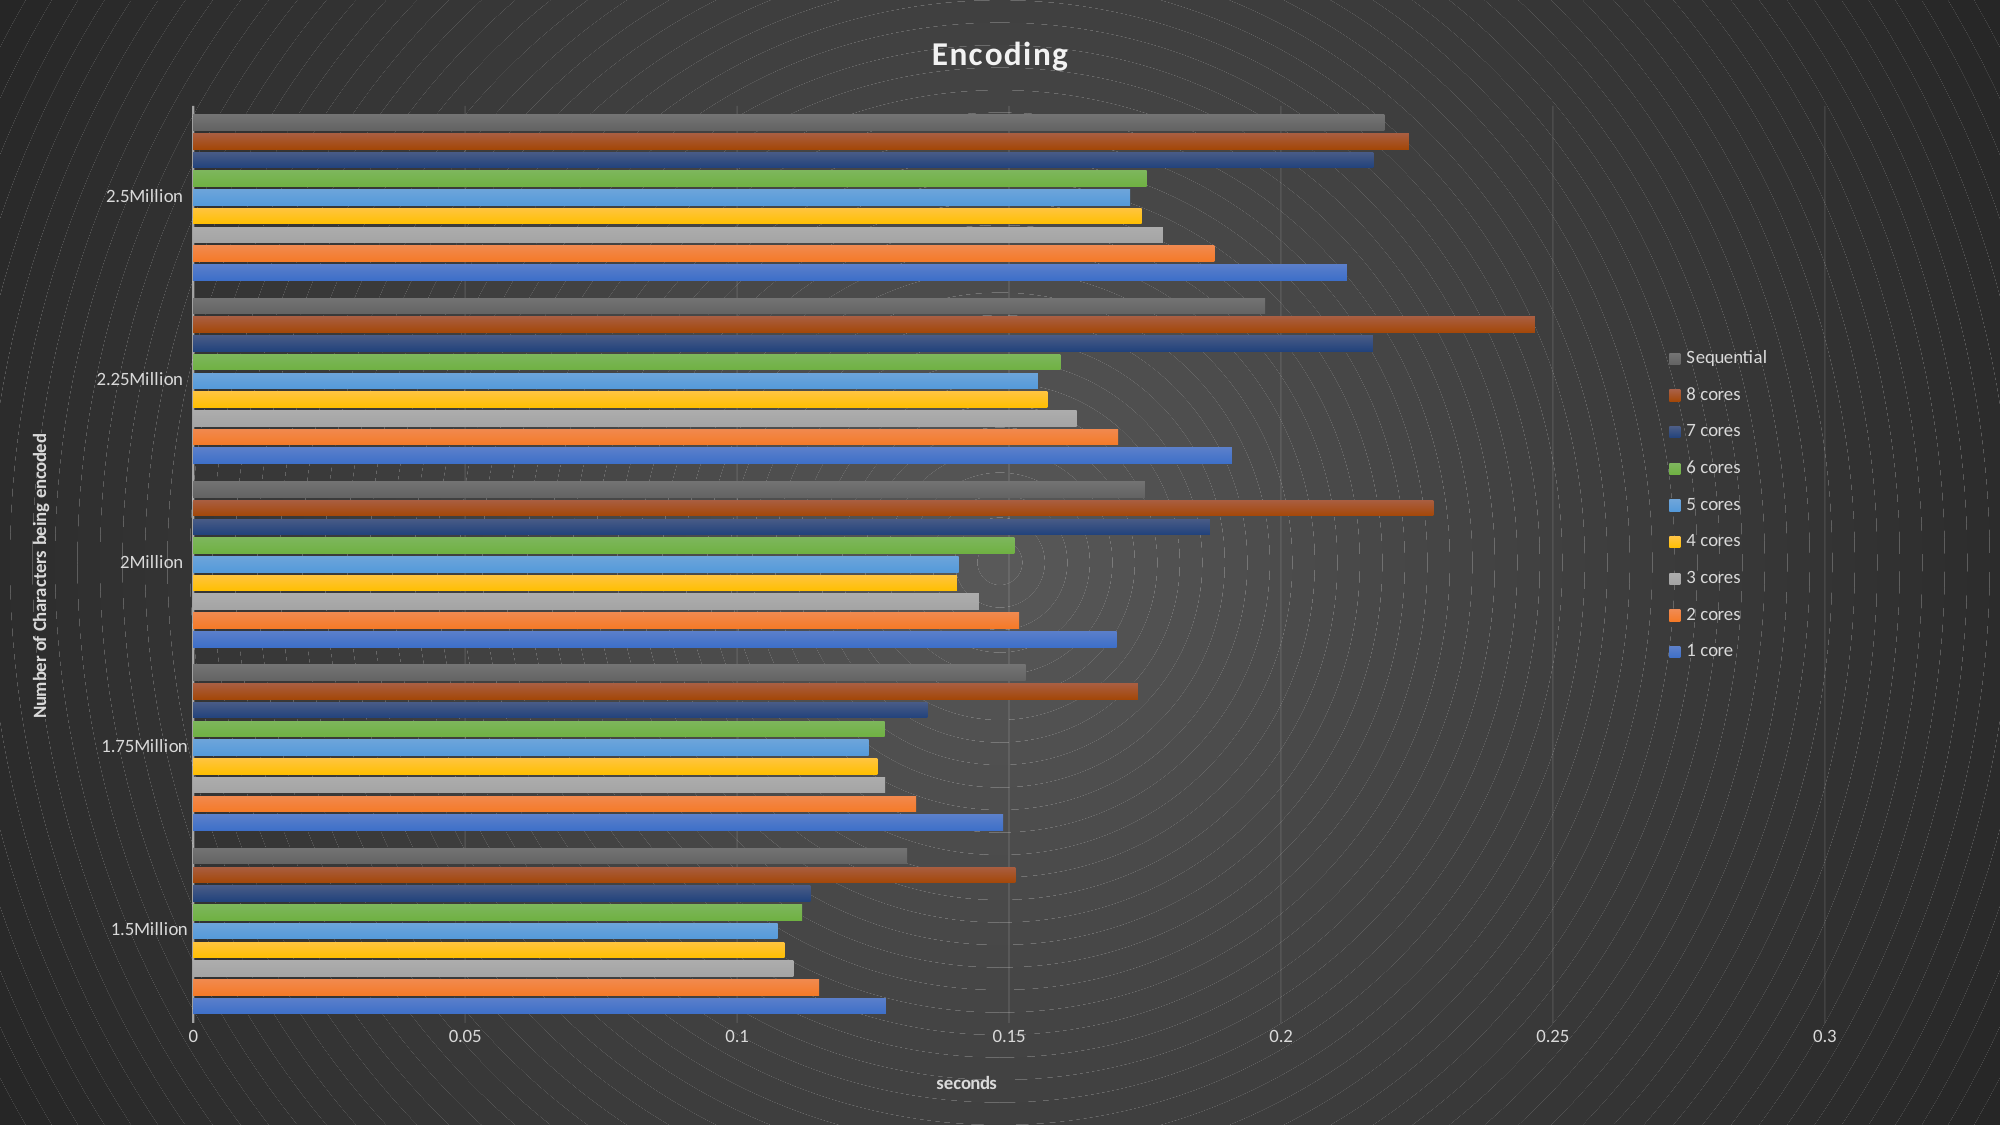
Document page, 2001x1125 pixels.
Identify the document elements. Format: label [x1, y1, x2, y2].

chart [0, 0, 2000, 1125]
